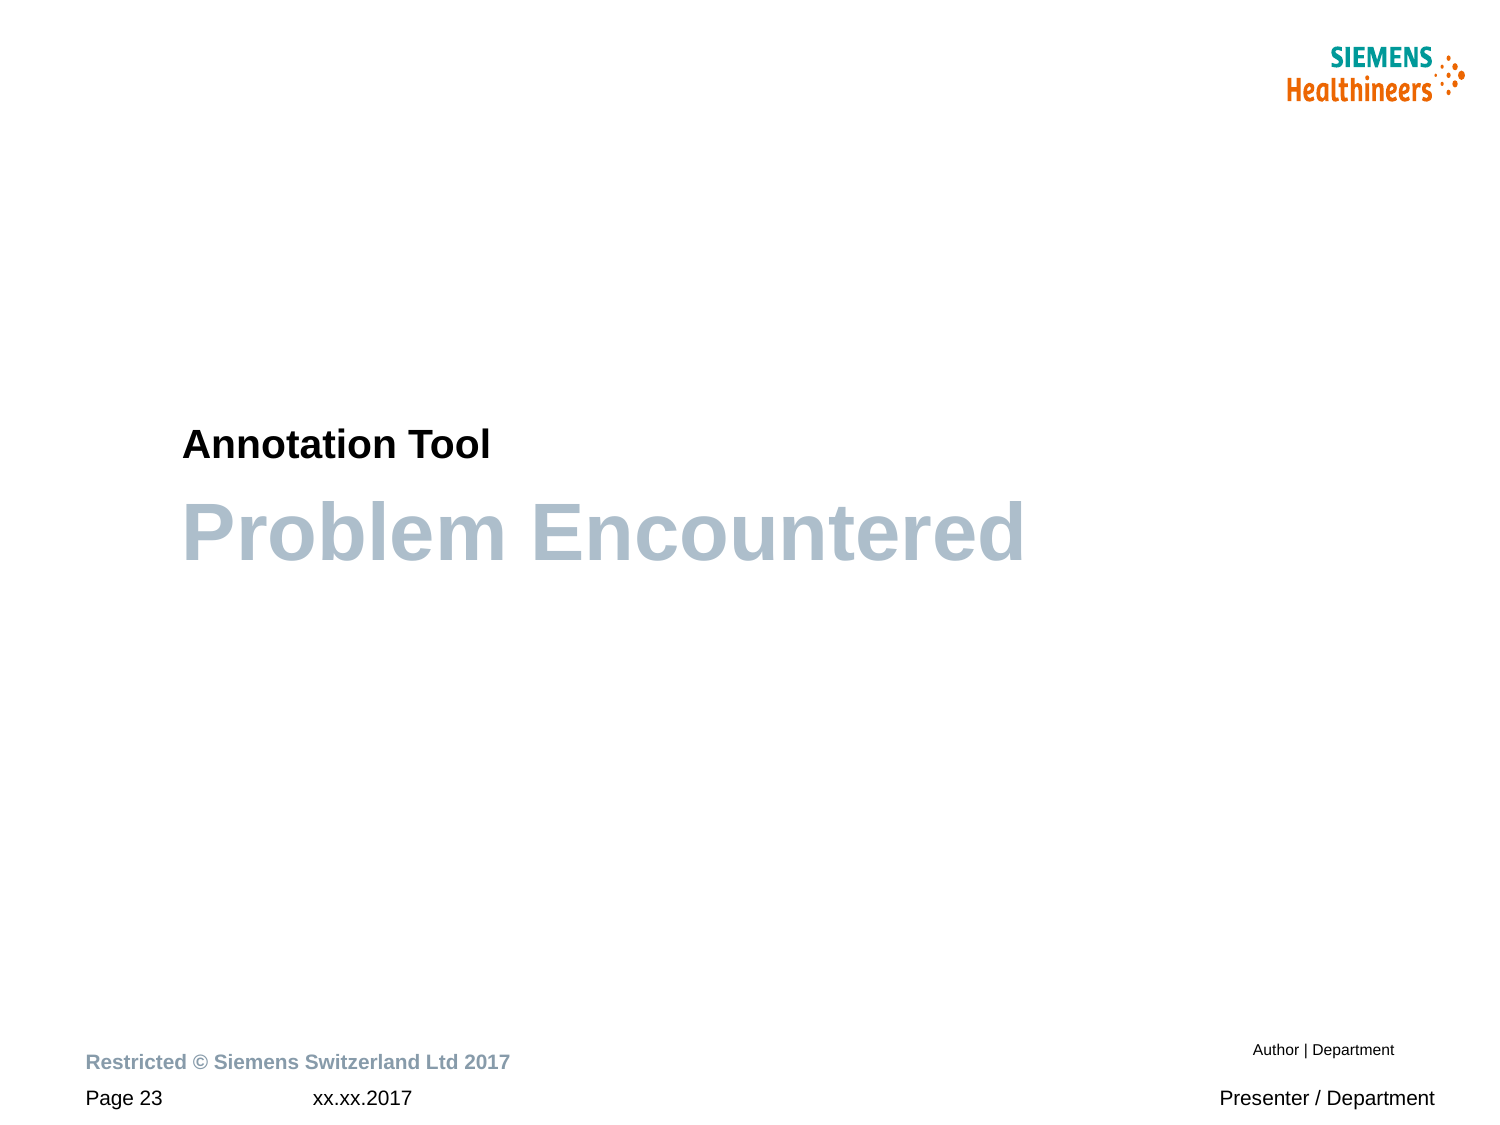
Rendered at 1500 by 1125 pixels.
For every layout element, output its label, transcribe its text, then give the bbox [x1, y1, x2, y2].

title Annotation Tool [181, 266, 1087, 468]
subtitle Problem Encountered [181, 493, 1087, 767]
footer Author | Department [992, 1040, 1395, 1064]
